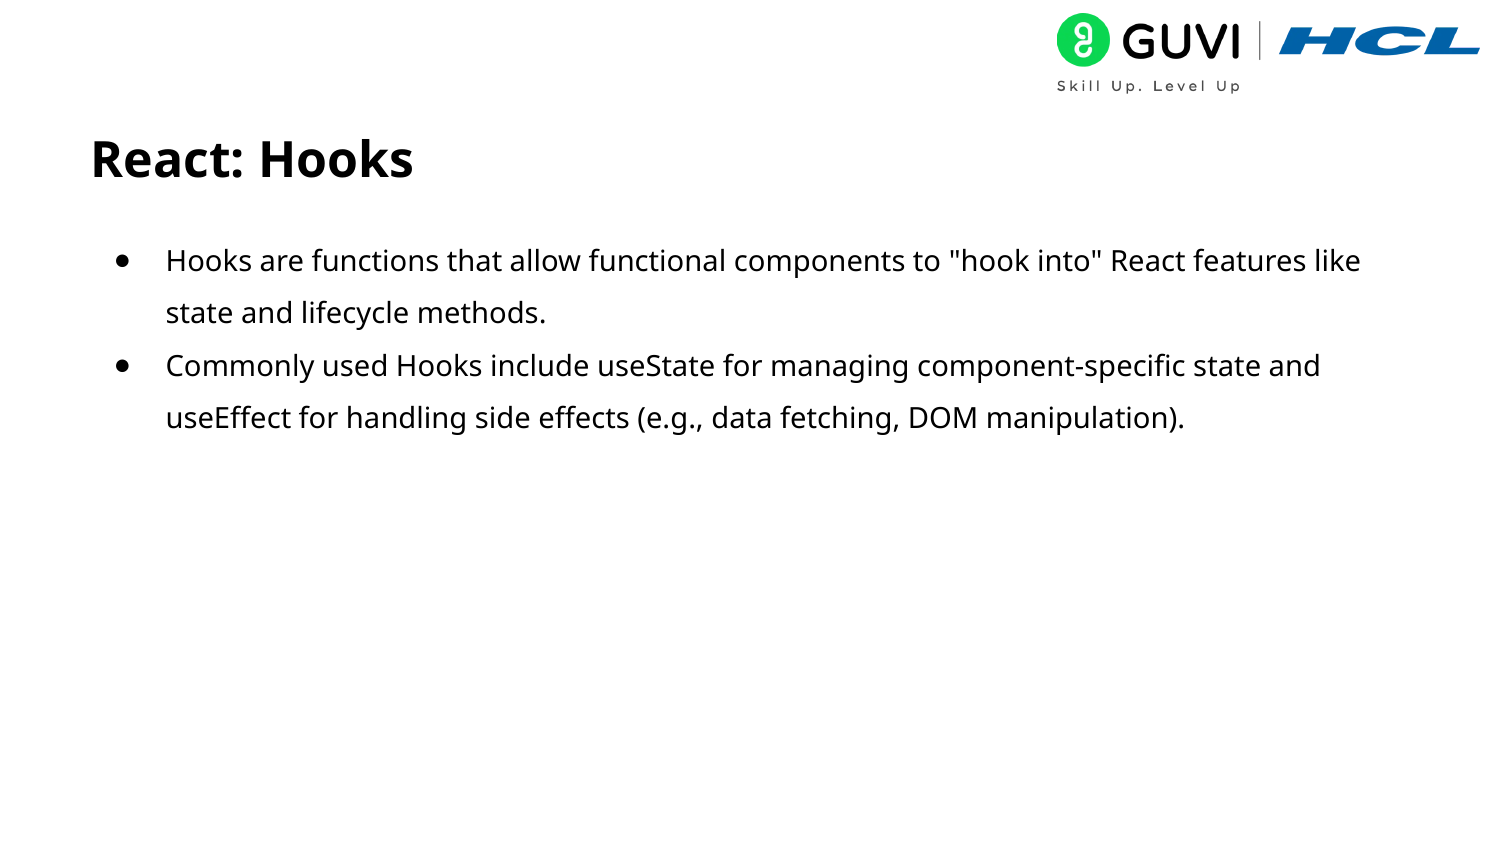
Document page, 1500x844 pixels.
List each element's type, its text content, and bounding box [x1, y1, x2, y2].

title React: Hooks [75, 112, 1424, 209]
text_box Hooks are functions that allow functional components to "hook into" React features like state and lifecycle methods. Commonly used Hooks include useState for managing component-specific state and useEffect for handling side effects (e.g., data fetching, DOM manipulation). [75, 209, 1425, 450]
picture [1057, 13, 1480, 102]
